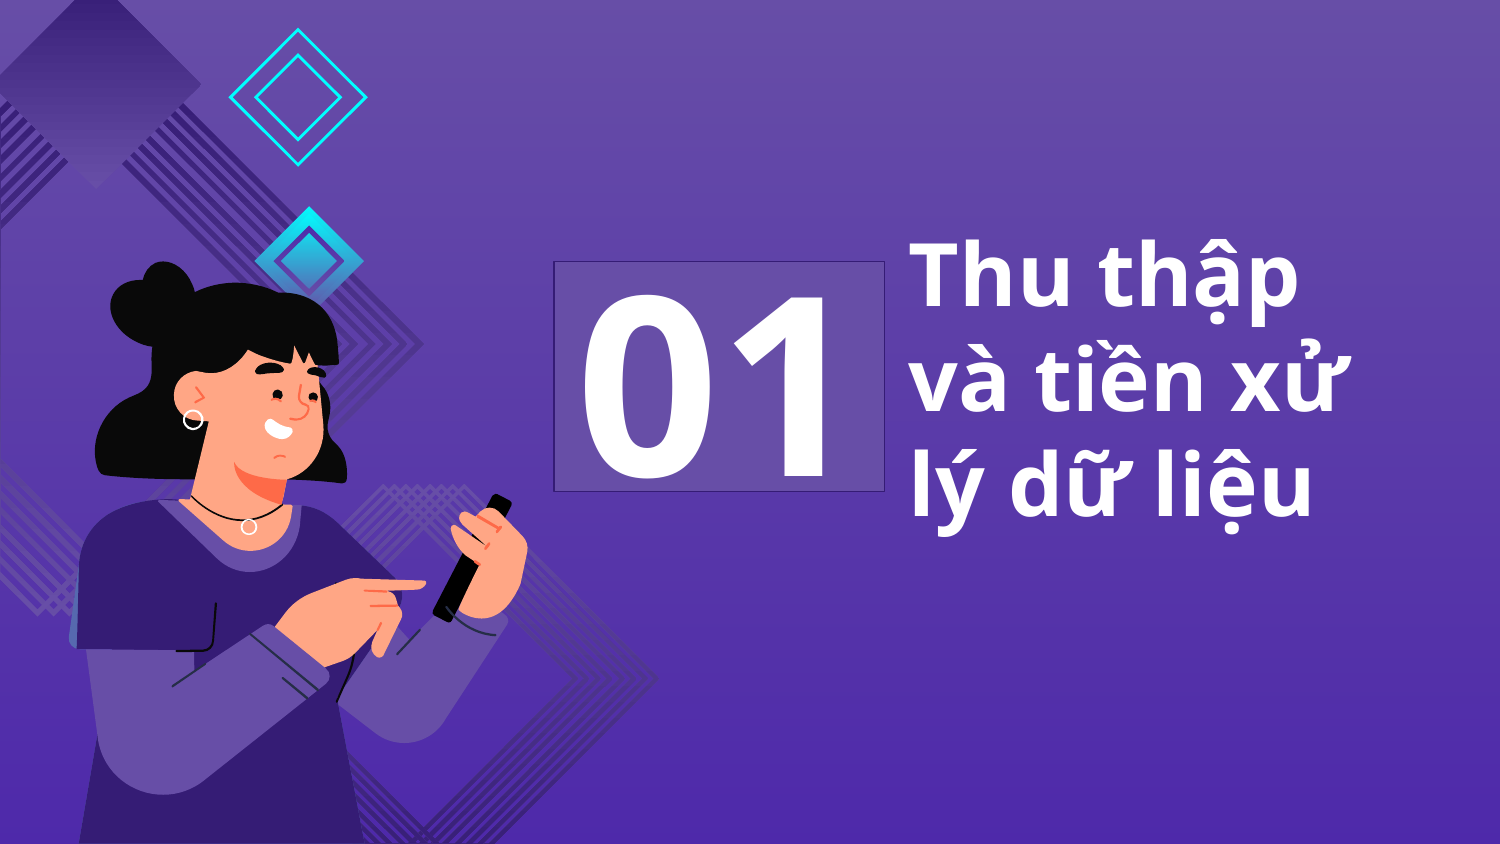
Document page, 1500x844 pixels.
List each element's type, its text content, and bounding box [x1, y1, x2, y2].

title 01 [553, 261, 885, 492]
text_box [67, 261, 529, 844]
title Thu thập và tiền xử lý dữ liệu [893, 261, 1386, 492]
